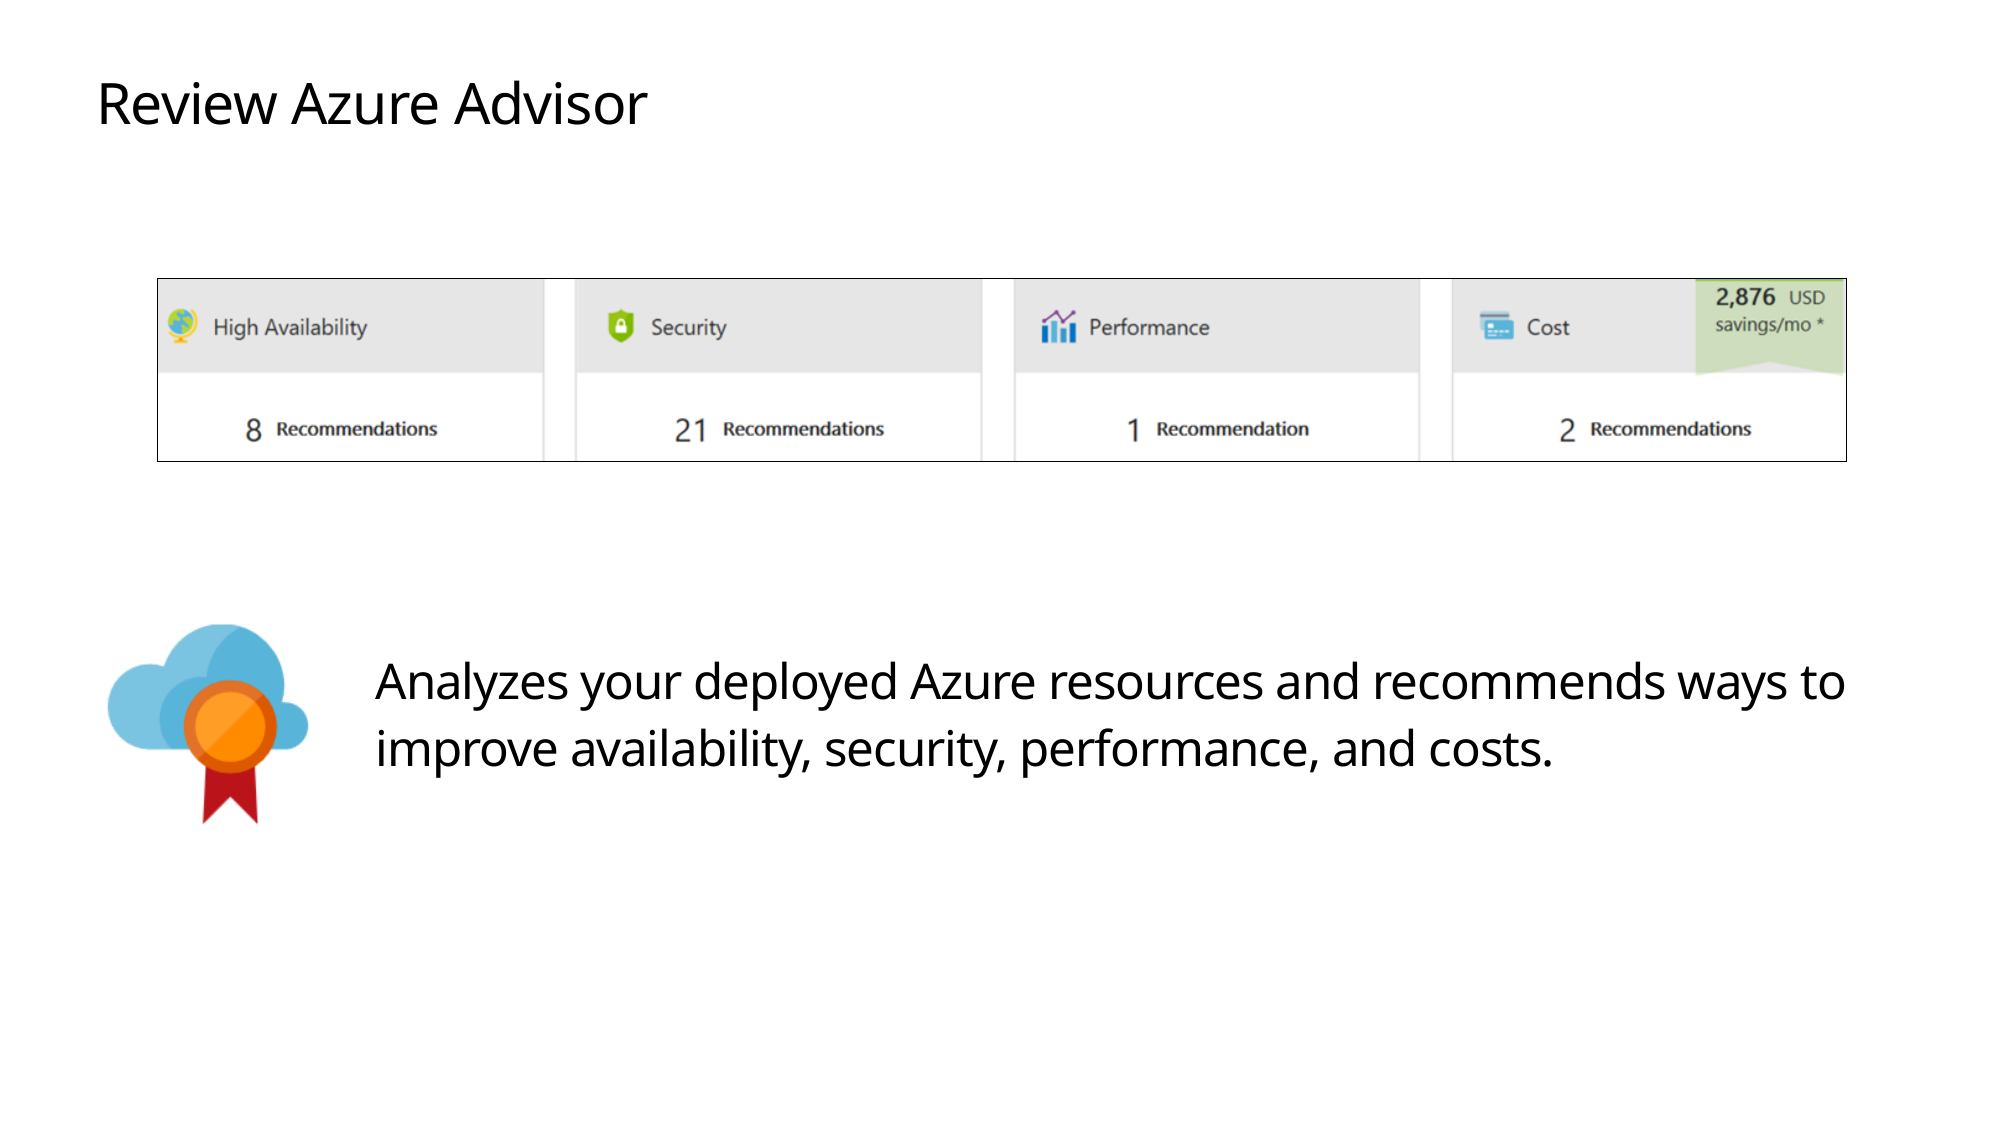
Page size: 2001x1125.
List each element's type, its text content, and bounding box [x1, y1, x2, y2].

title Review Azure Advisor [96, 75, 1904, 166]
list Analyzes your deployed Azure resources and recommends ways to improve availability, security, performance, and costs. [375, 641, 1960, 803]
picture [96, 614, 323, 829]
picture [156, 277, 1848, 462]
